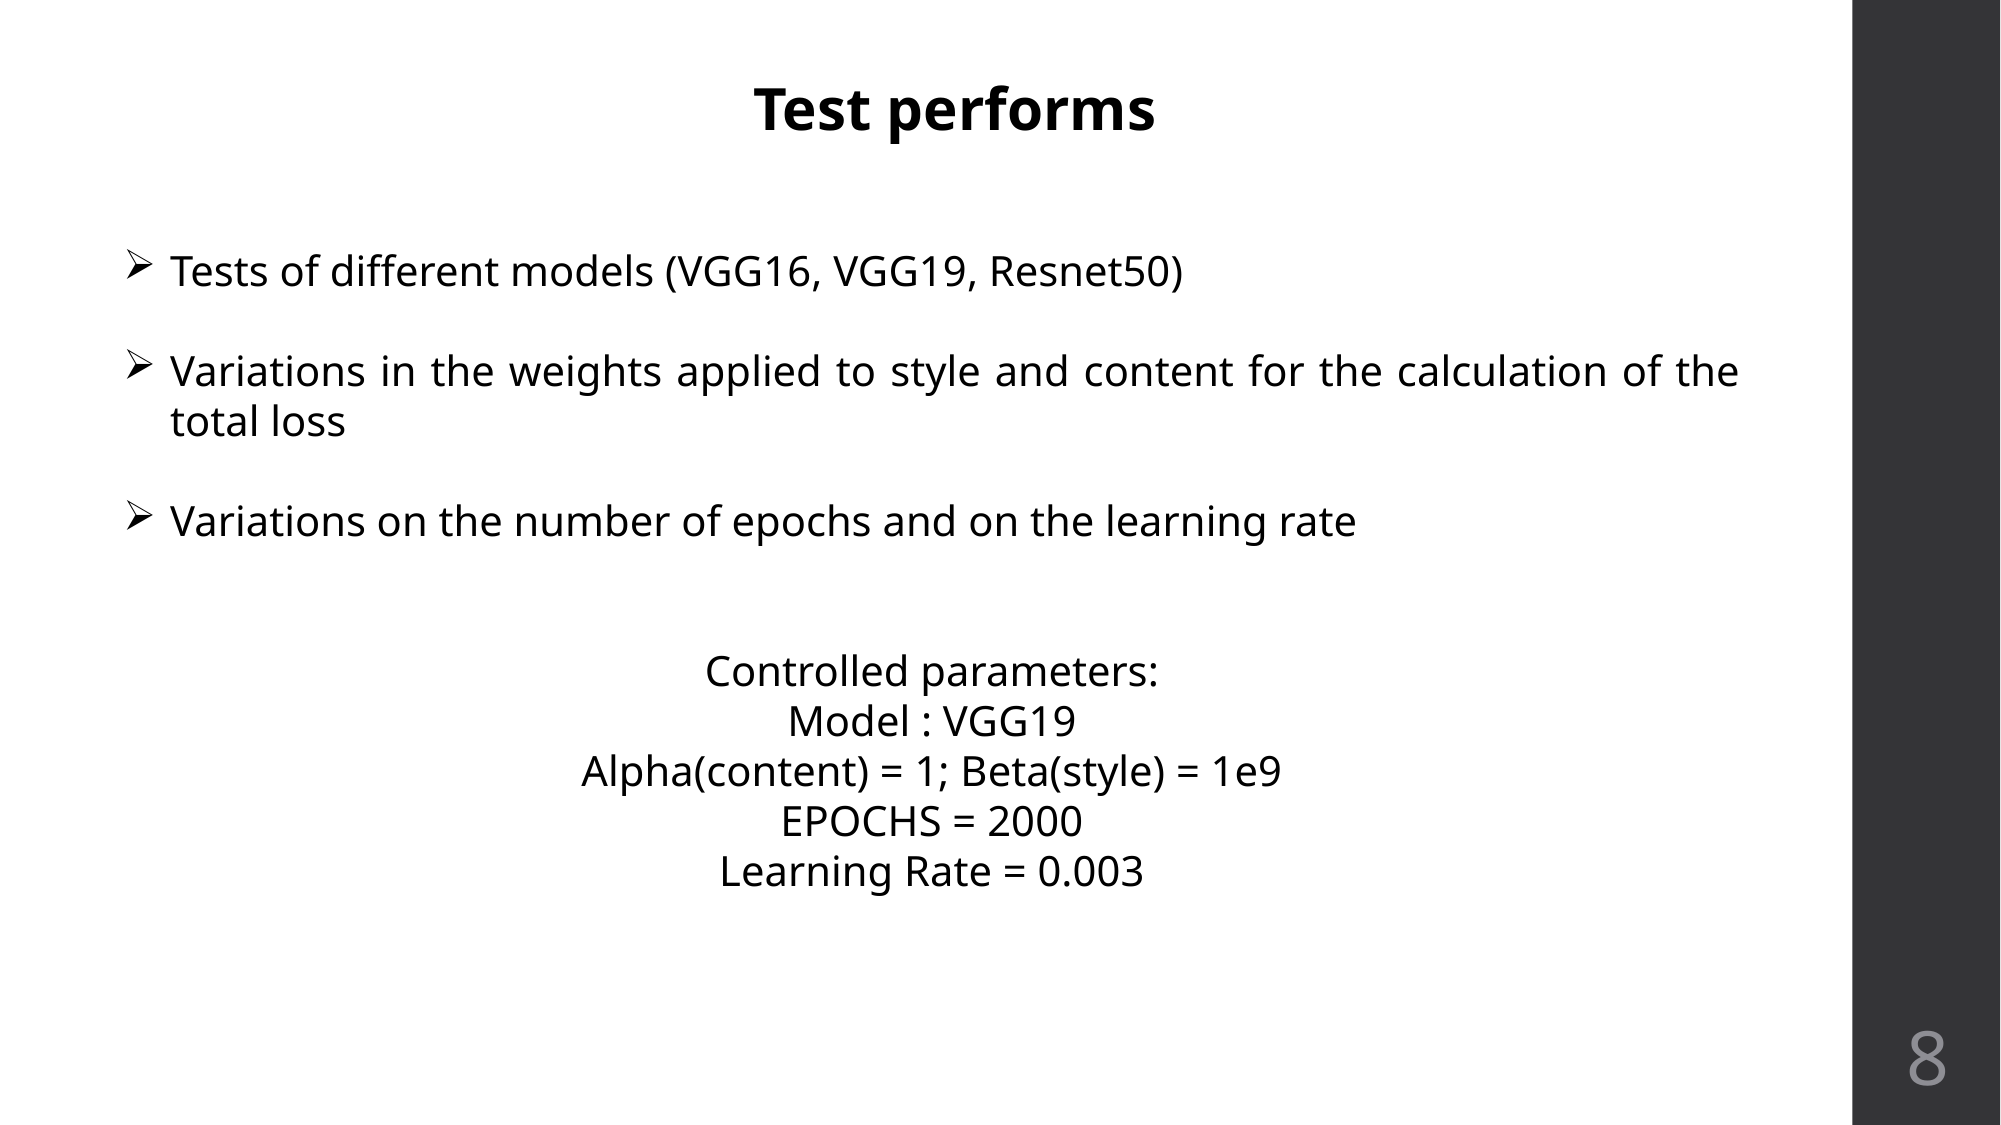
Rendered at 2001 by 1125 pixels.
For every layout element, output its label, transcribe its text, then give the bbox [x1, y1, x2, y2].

text_box Tests of different models (VGG16, VGG19, Resnet50) Variations in the weights applied to style and content for the calculation of the total loss Variations on the number of epochs and on the learning rate Controlled parameters: Model : VGG19 Alpha(content) = 1; Beta(style) = 1e9 EPOCHS = 2000 Learning Rate = 0.003 [108, 237, 1756, 953]
text_box Test performs [547, 64, 1362, 150]
slide_number 8 [1852, 1012, 2000, 1110]
